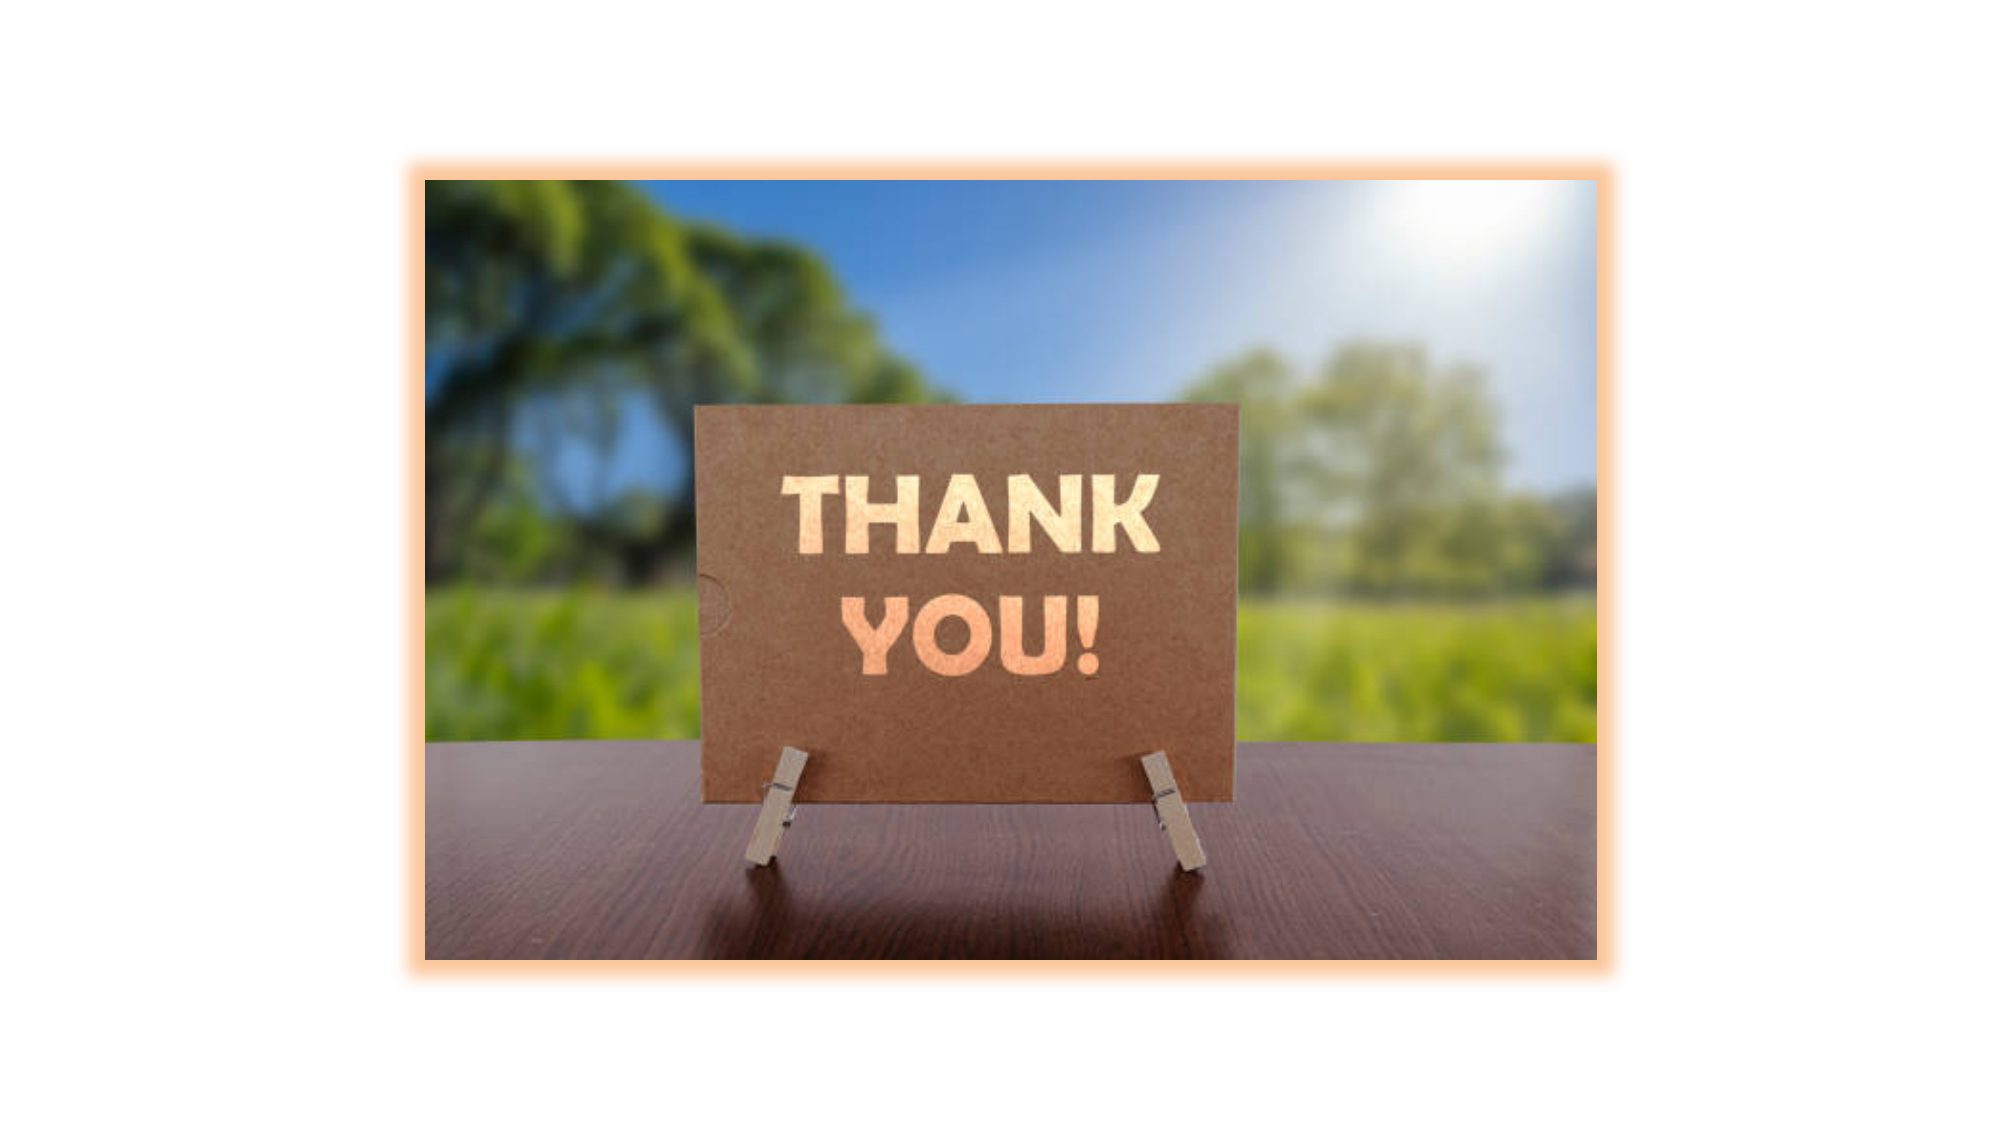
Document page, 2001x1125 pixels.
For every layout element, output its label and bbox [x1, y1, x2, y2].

picture [425, 180, 1597, 960]
